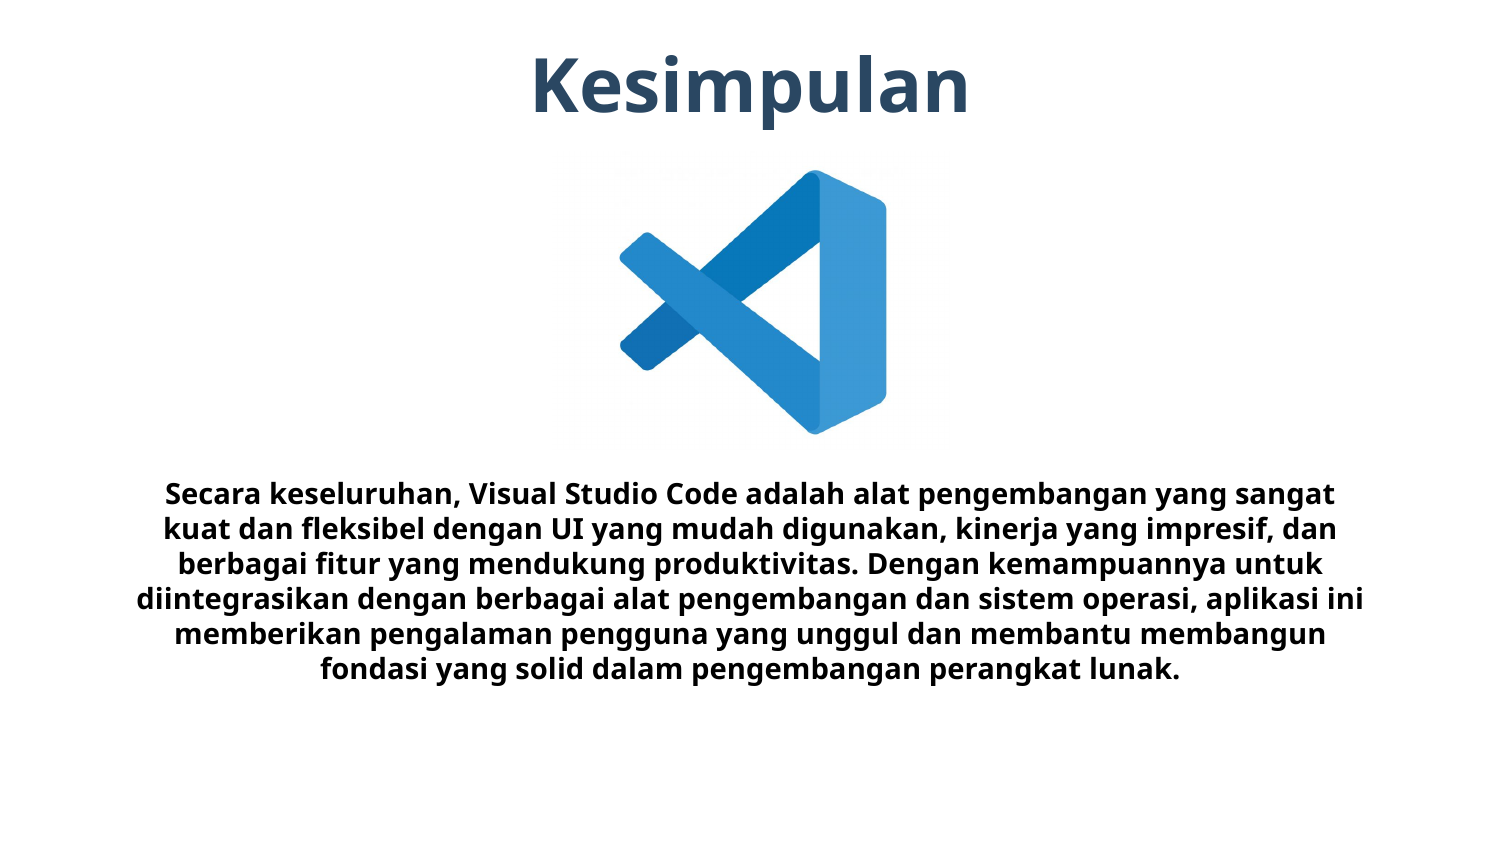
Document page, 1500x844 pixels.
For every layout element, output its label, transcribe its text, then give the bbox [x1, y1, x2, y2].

text_box Kesimpulan [117, 43, 1385, 123]
picture [551, 150, 950, 450]
text_box Secara keseluruhan, Visual Studio Code adalah alat pengembangan yang sangat kuat dan fleksibel dengan UI yang mudah digunakan, kinerja yang impresif, dan berbagai fitur yang mendukung produktivitas. Dengan kemampuannya untuk diintegrasikan dengan berbagai alat pengembangan dan sistem operasi, aplikasi ini memberikan pengalaman pengguna yang unggul dan membantu membangun fondasi yang solid dalam pengembangan perangkat lunak. [117, 460, 1384, 708]
